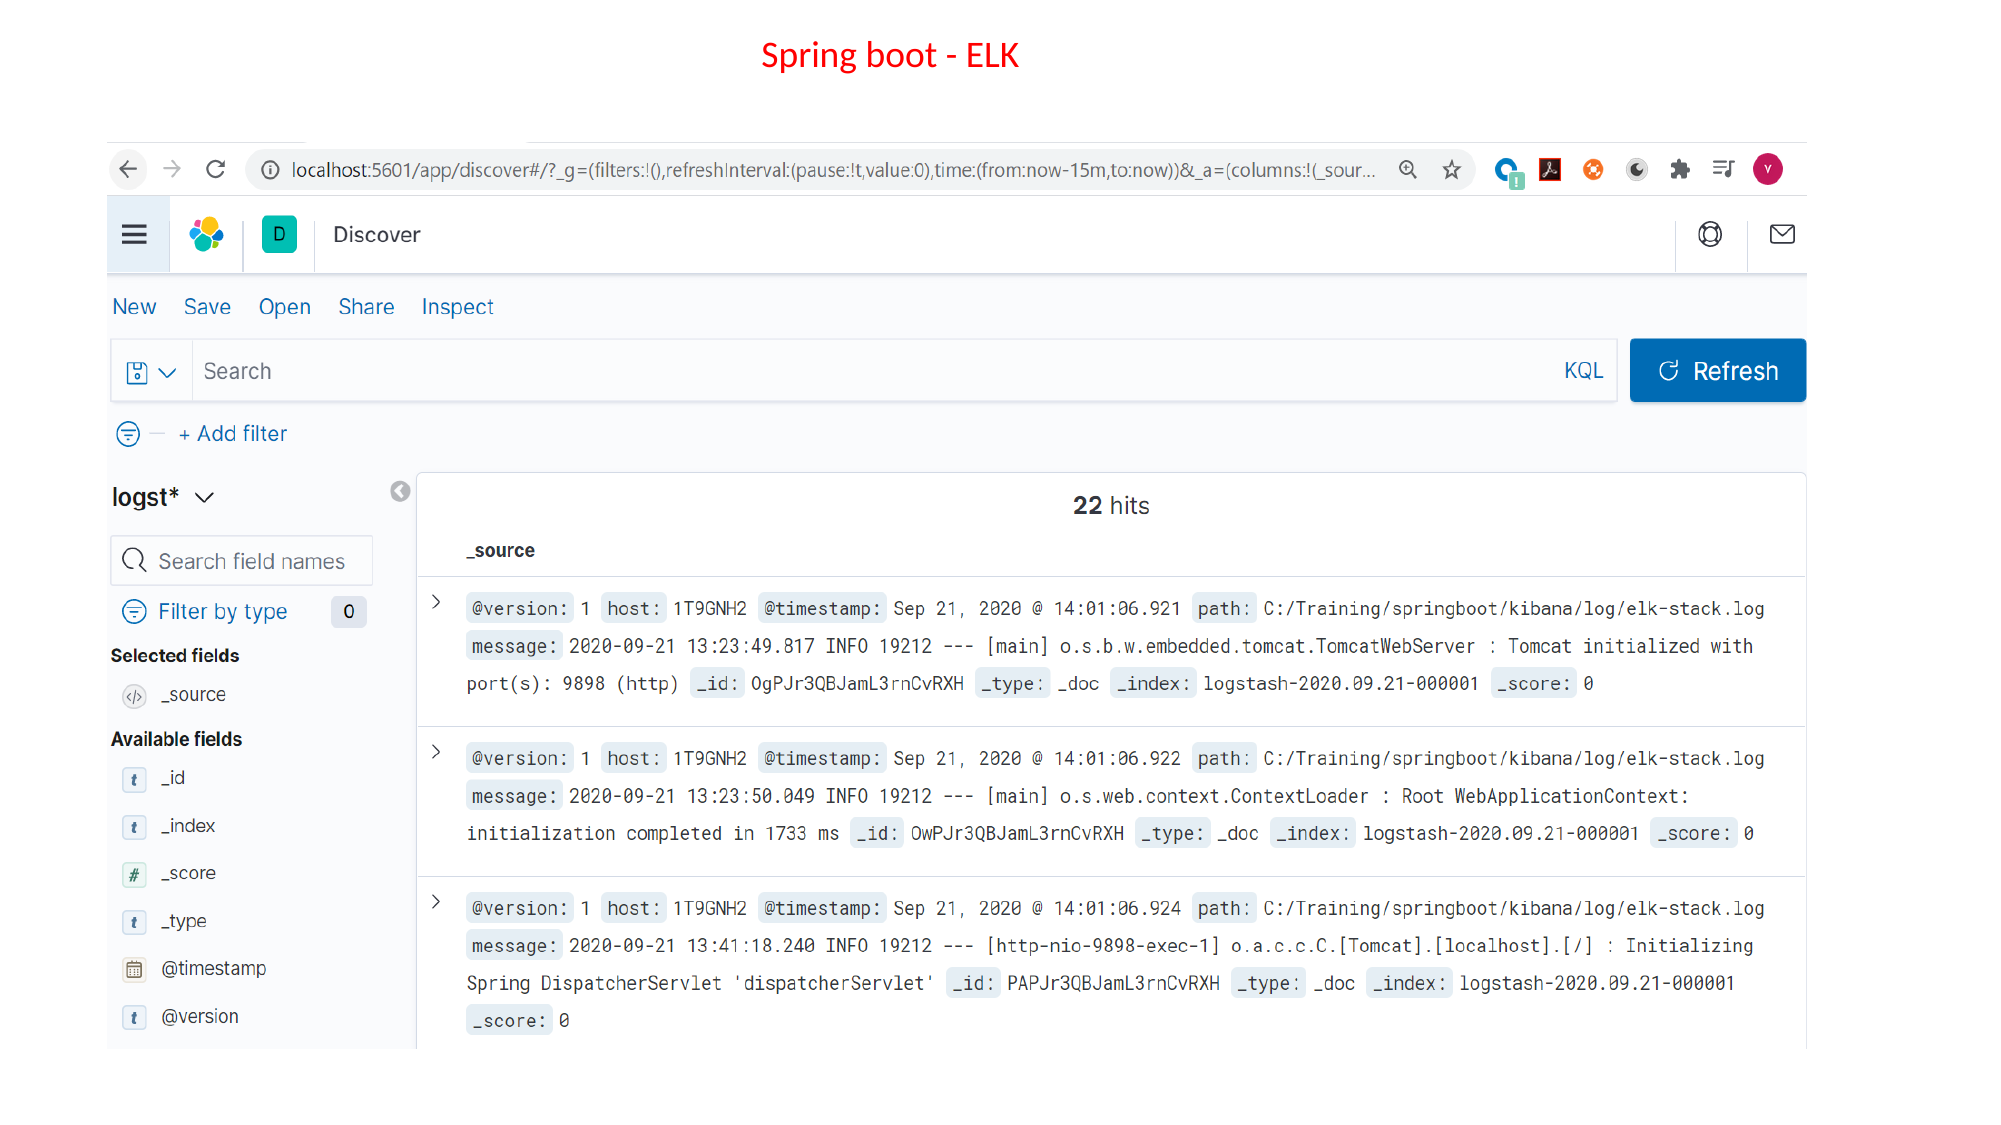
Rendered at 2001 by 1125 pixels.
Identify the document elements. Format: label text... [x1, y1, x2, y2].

picture [107, 142, 1807, 1049]
text_box Spring boot - ELK [368, 16, 1413, 88]
